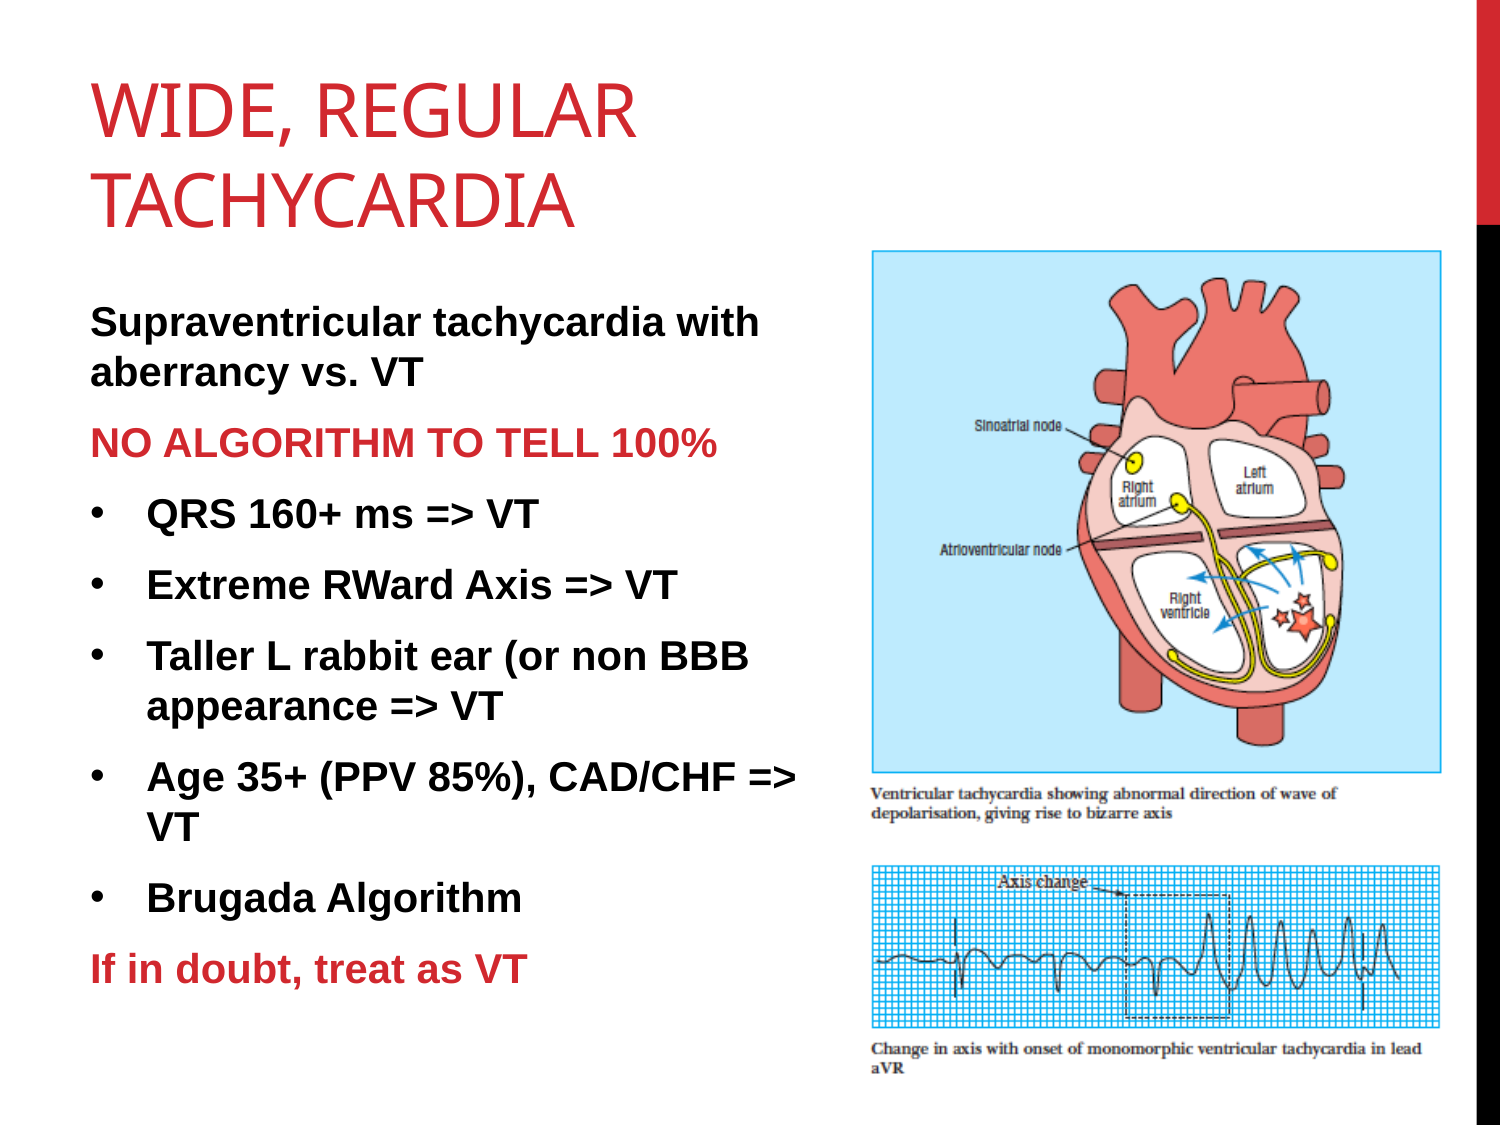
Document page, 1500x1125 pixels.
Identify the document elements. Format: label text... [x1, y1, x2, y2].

title Wide, regular tachycardia [75, 25, 1025, 250]
list Supraventricular tachycardia with aberrancy vs. VT NO ALGORITHM TO TELL 100% QRS 160+ ms => VT Extreme RWard Axis => VT Taller L rabbit ear (or non BBB appearance => VT Age 35+ (PPV 85%), CAD/CHF => VT Brugada Algorithm If in doubt, treat as VT [75, 287, 867, 1005]
picture [868, 249, 1445, 1077]
